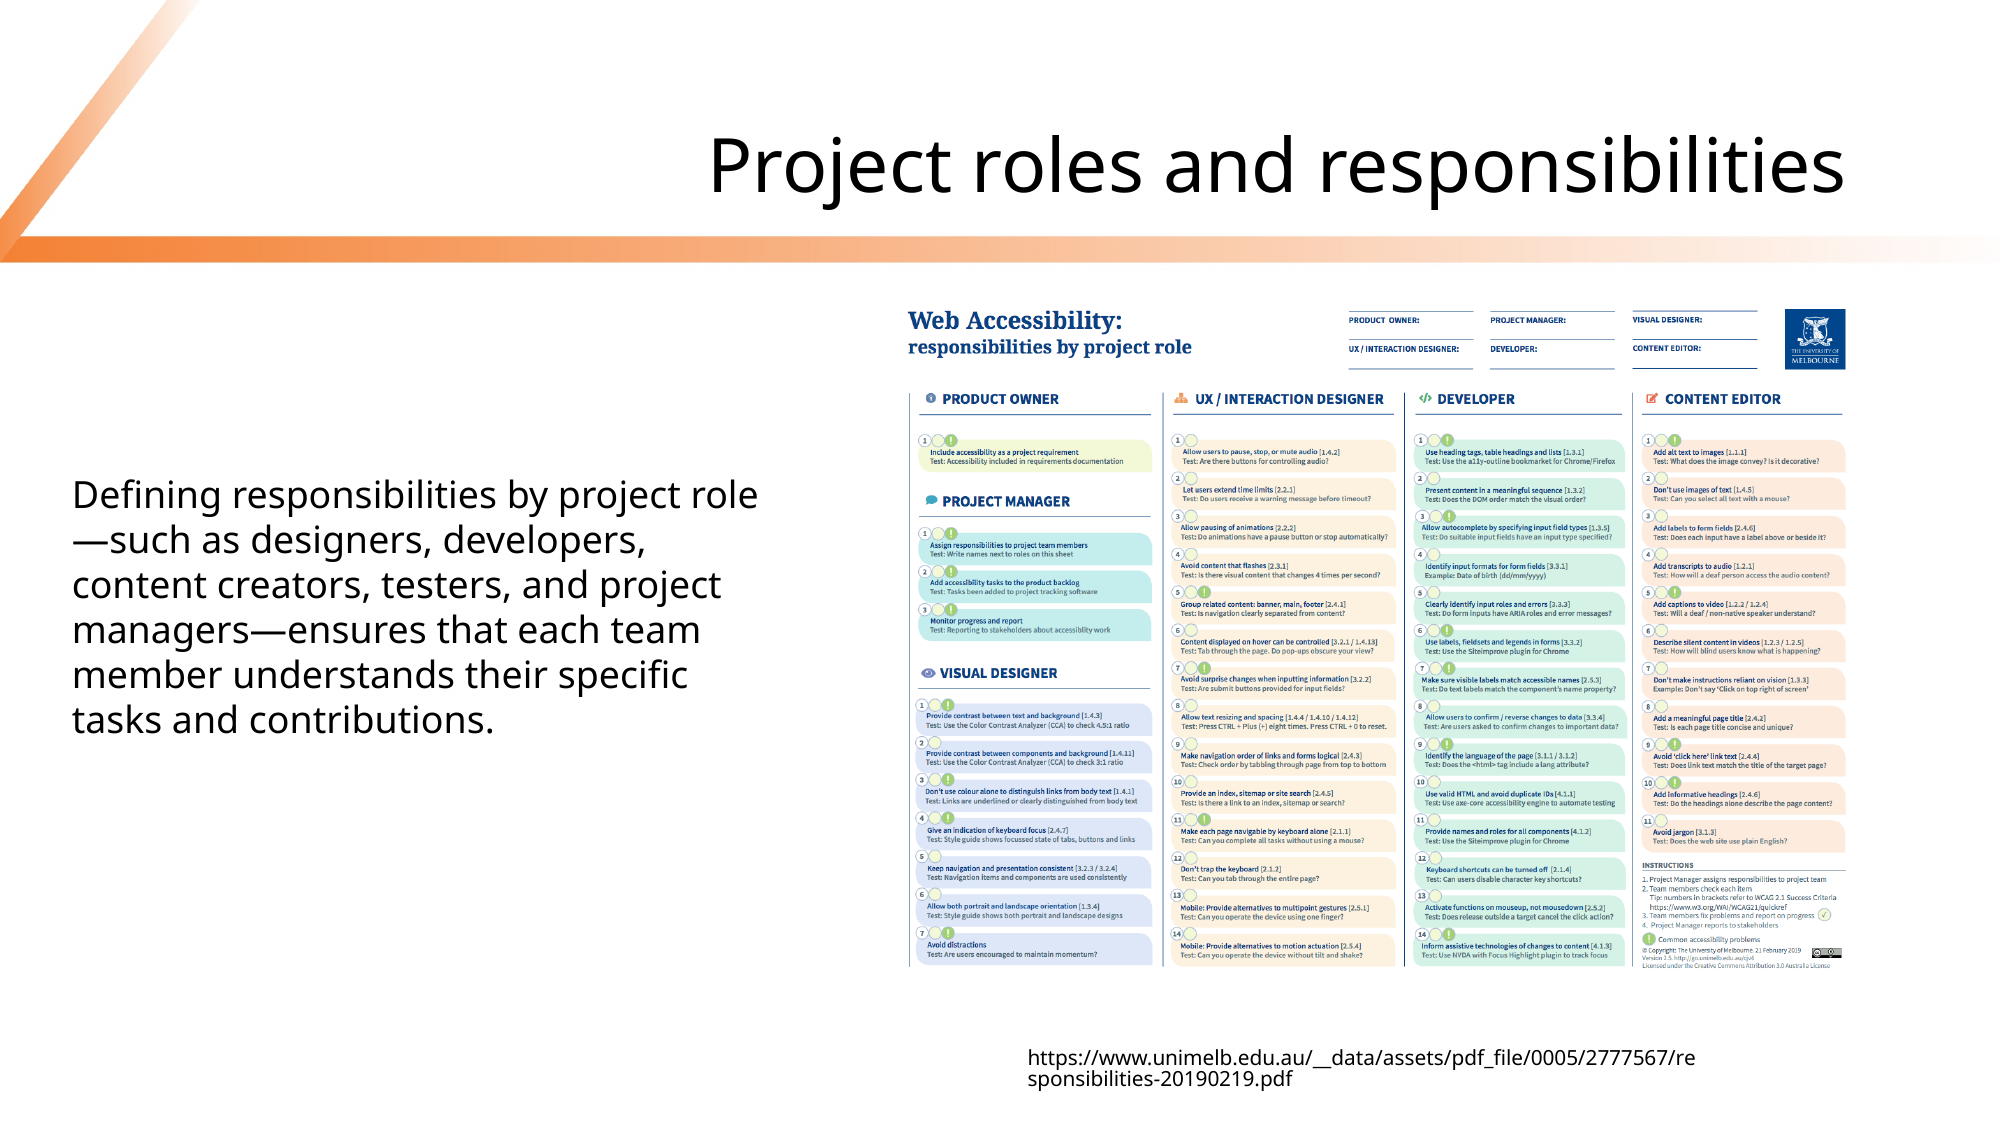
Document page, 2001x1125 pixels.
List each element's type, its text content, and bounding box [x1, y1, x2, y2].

text_box https://www.unimelb.edu.au/__data/assets/pdf_file/0005/2777567/responsibilities-20190219.pdf [1012, 1037, 1714, 1062]
text_box Defining responsibilities by project role—such as designers, developers, content creators, testers, and project managers—ensures that each team member understands their specific tasks and contributions. [57, 463, 792, 749]
title Project roles and responsibilities [137, 59, 1863, 278]
picture [0, 0, 2000, 1125]
